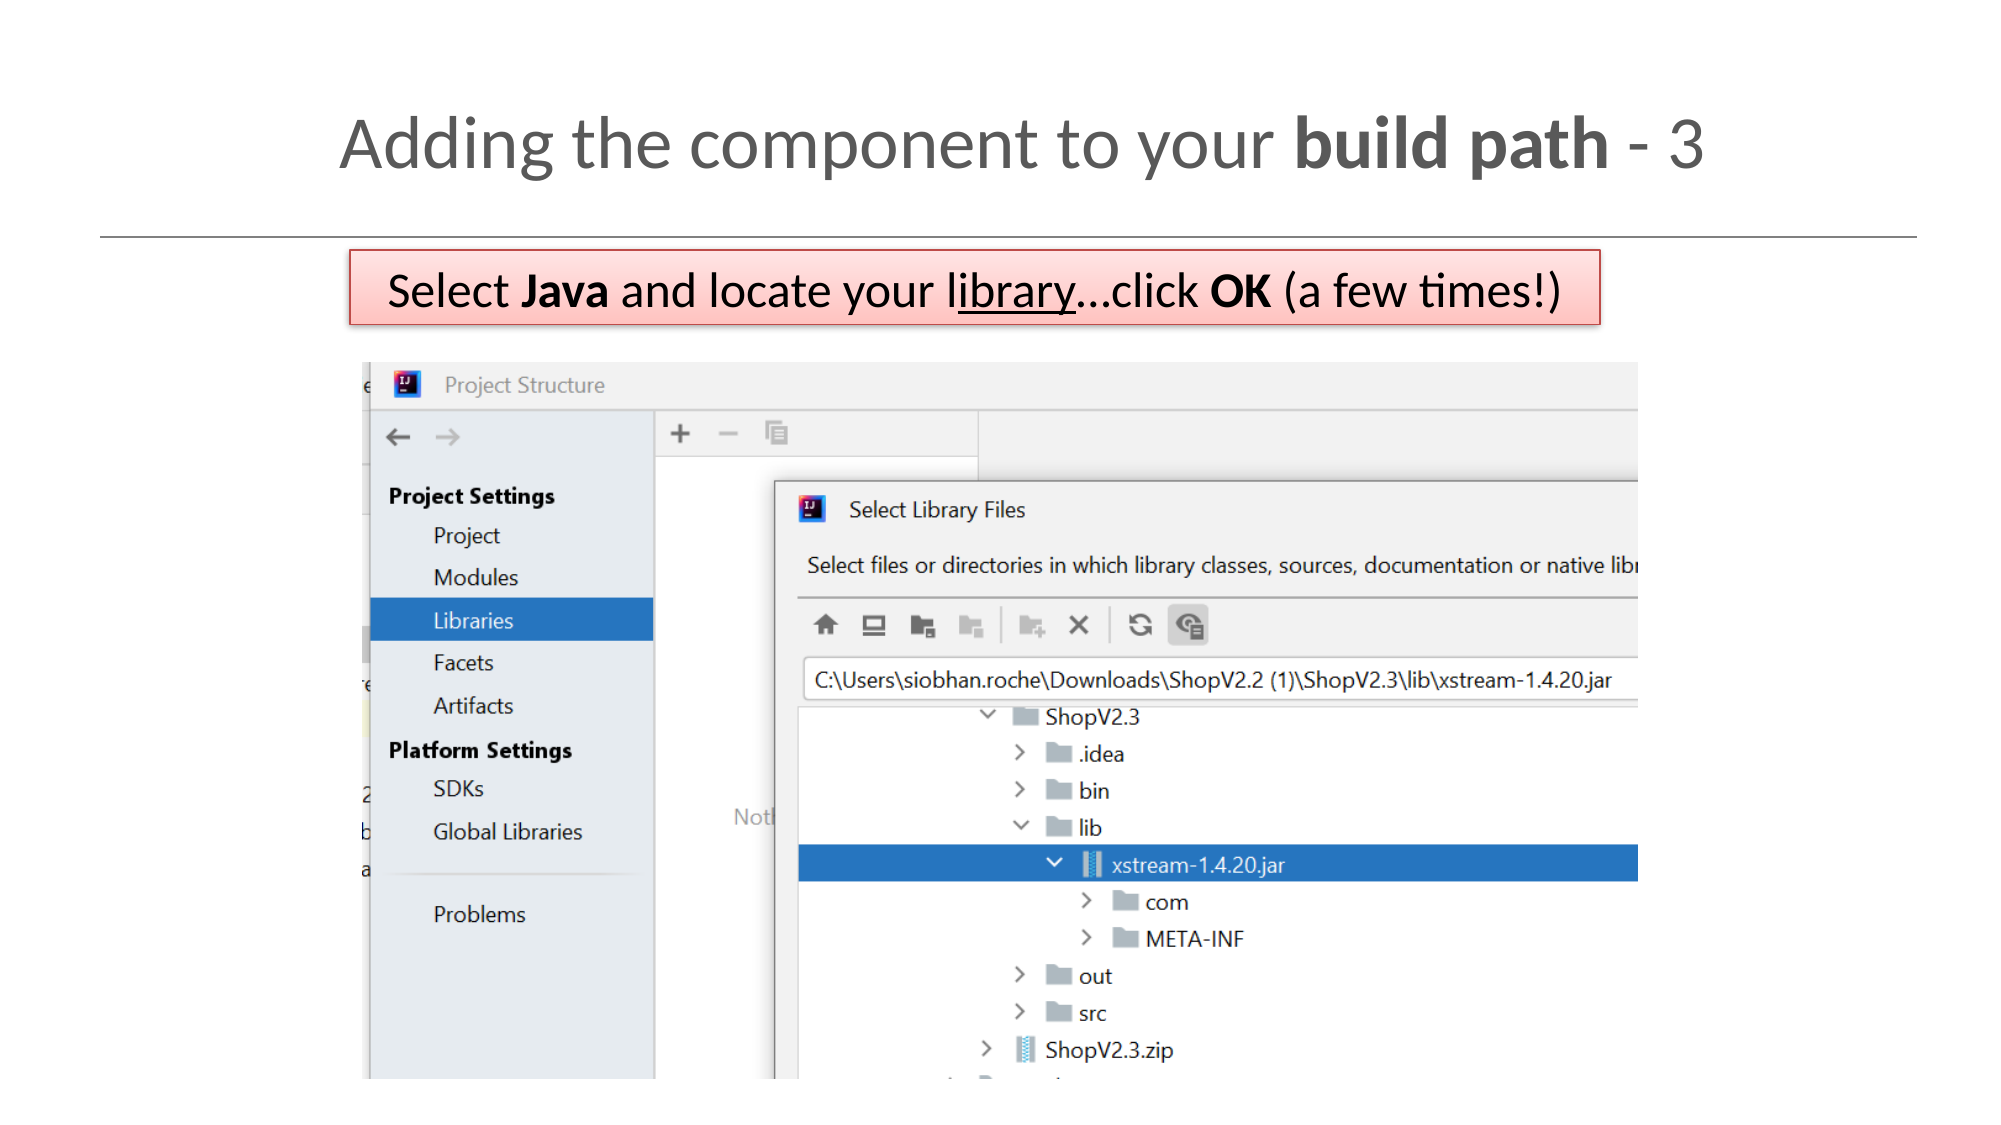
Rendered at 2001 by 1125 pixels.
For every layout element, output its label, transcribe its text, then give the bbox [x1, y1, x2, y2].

text_box Select Java and locate your library…click OK (a few times!) [349, 249, 1601, 325]
picture [362, 362, 1638, 1080]
title Adding the component to your build path - 3 [324, 45, 1725, 233]
